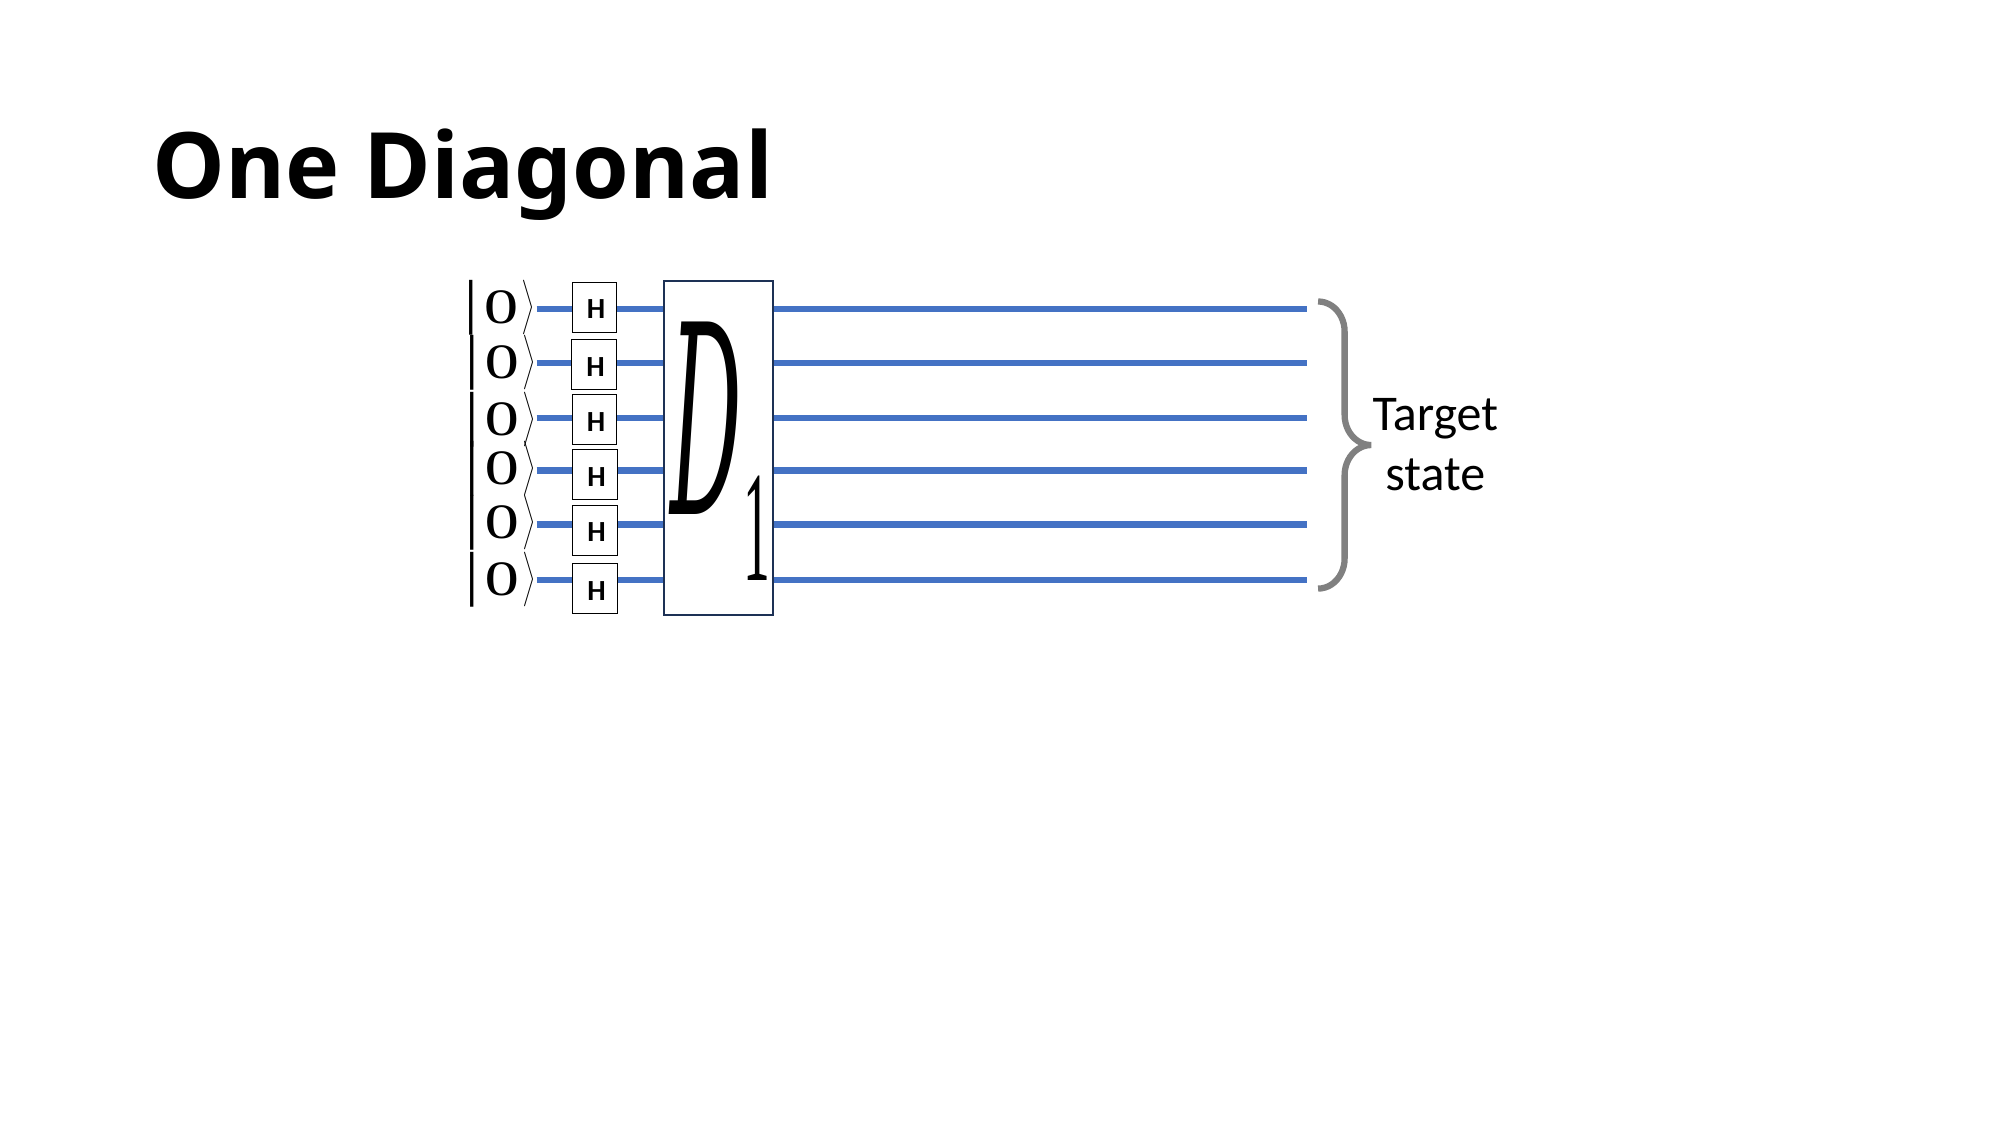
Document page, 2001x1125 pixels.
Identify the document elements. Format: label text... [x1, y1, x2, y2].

title One Diagonal [137, 59, 1863, 278]
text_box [457, 277, 1542, 615]
